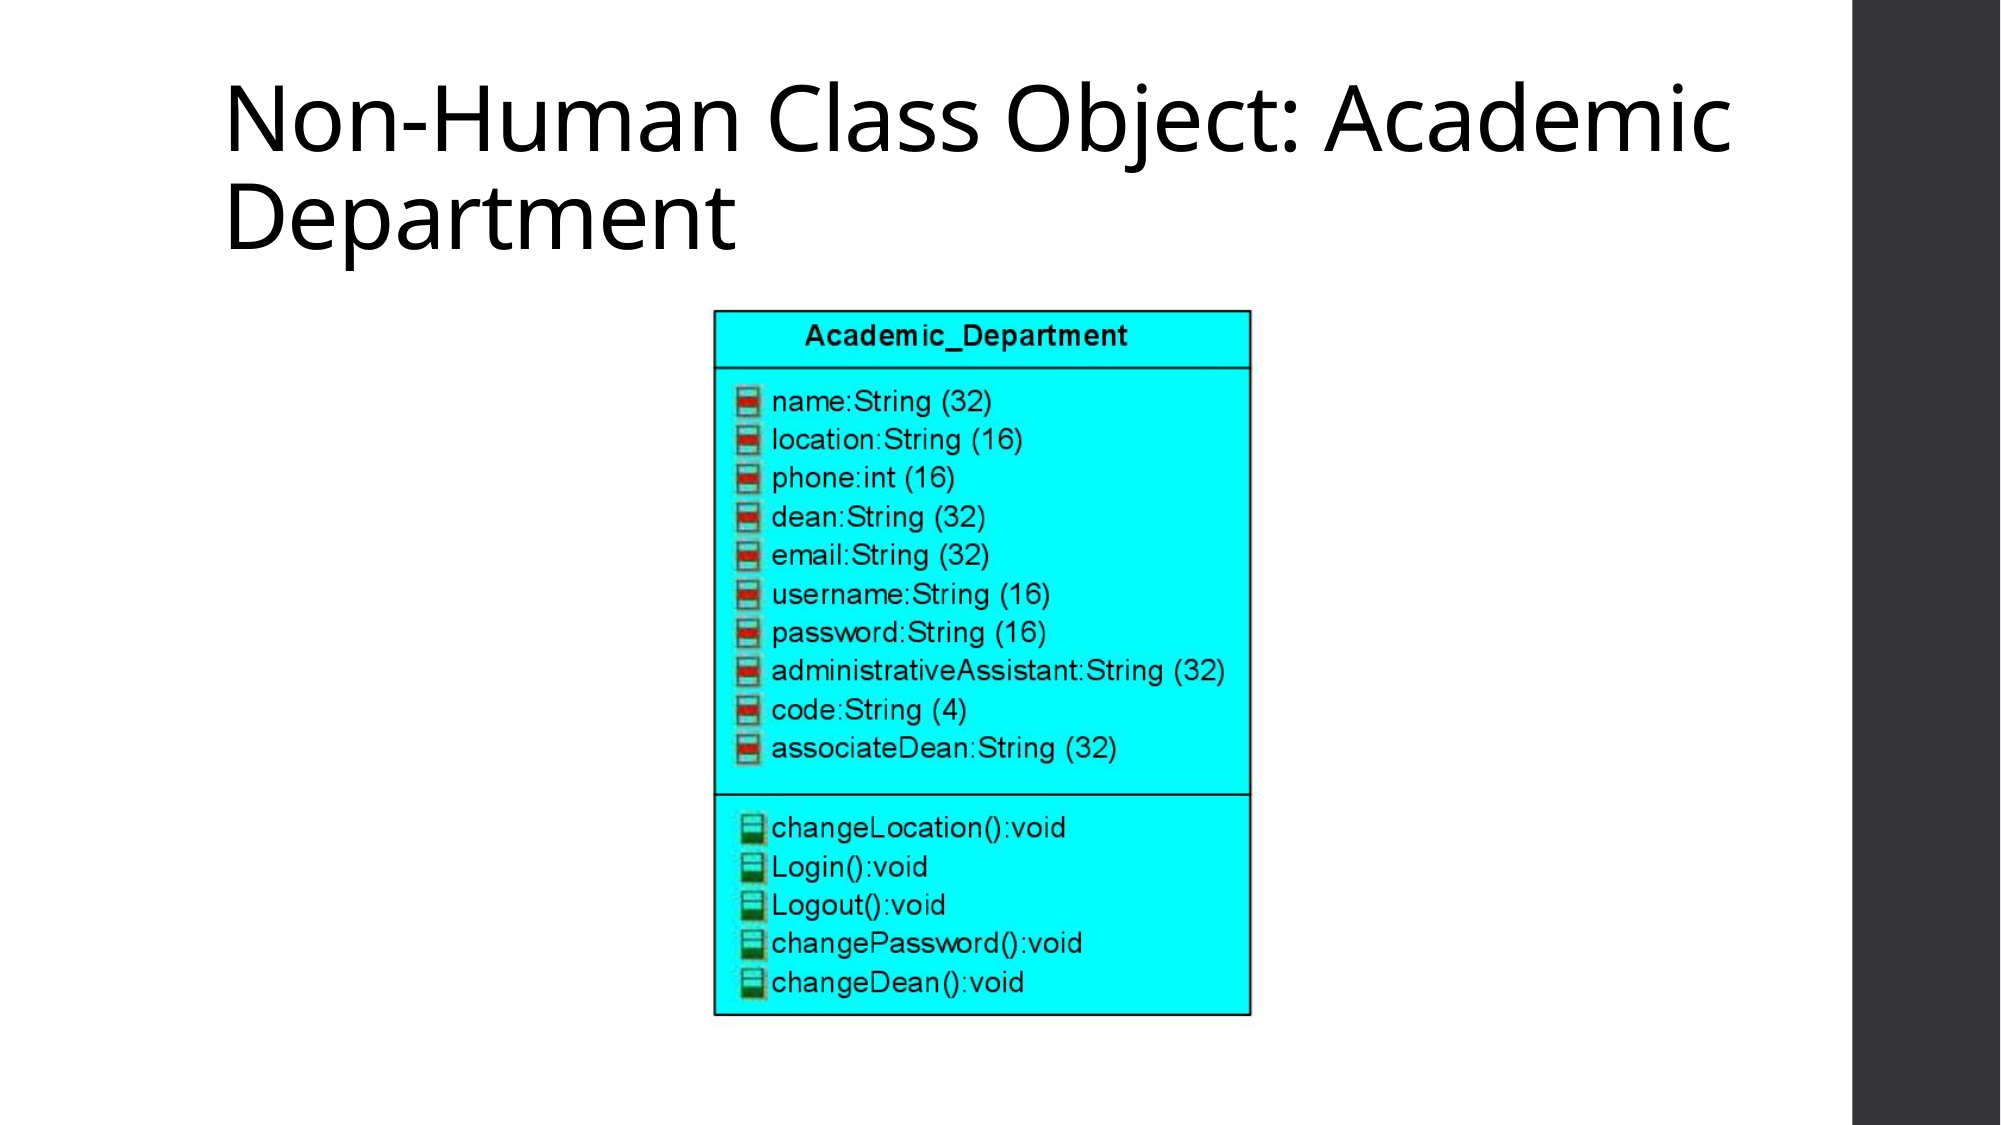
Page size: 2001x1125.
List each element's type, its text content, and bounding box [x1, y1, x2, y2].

title Non-Human Class Object: Academic Department [206, 60, 1797, 278]
picture [699, 299, 1266, 1028]
